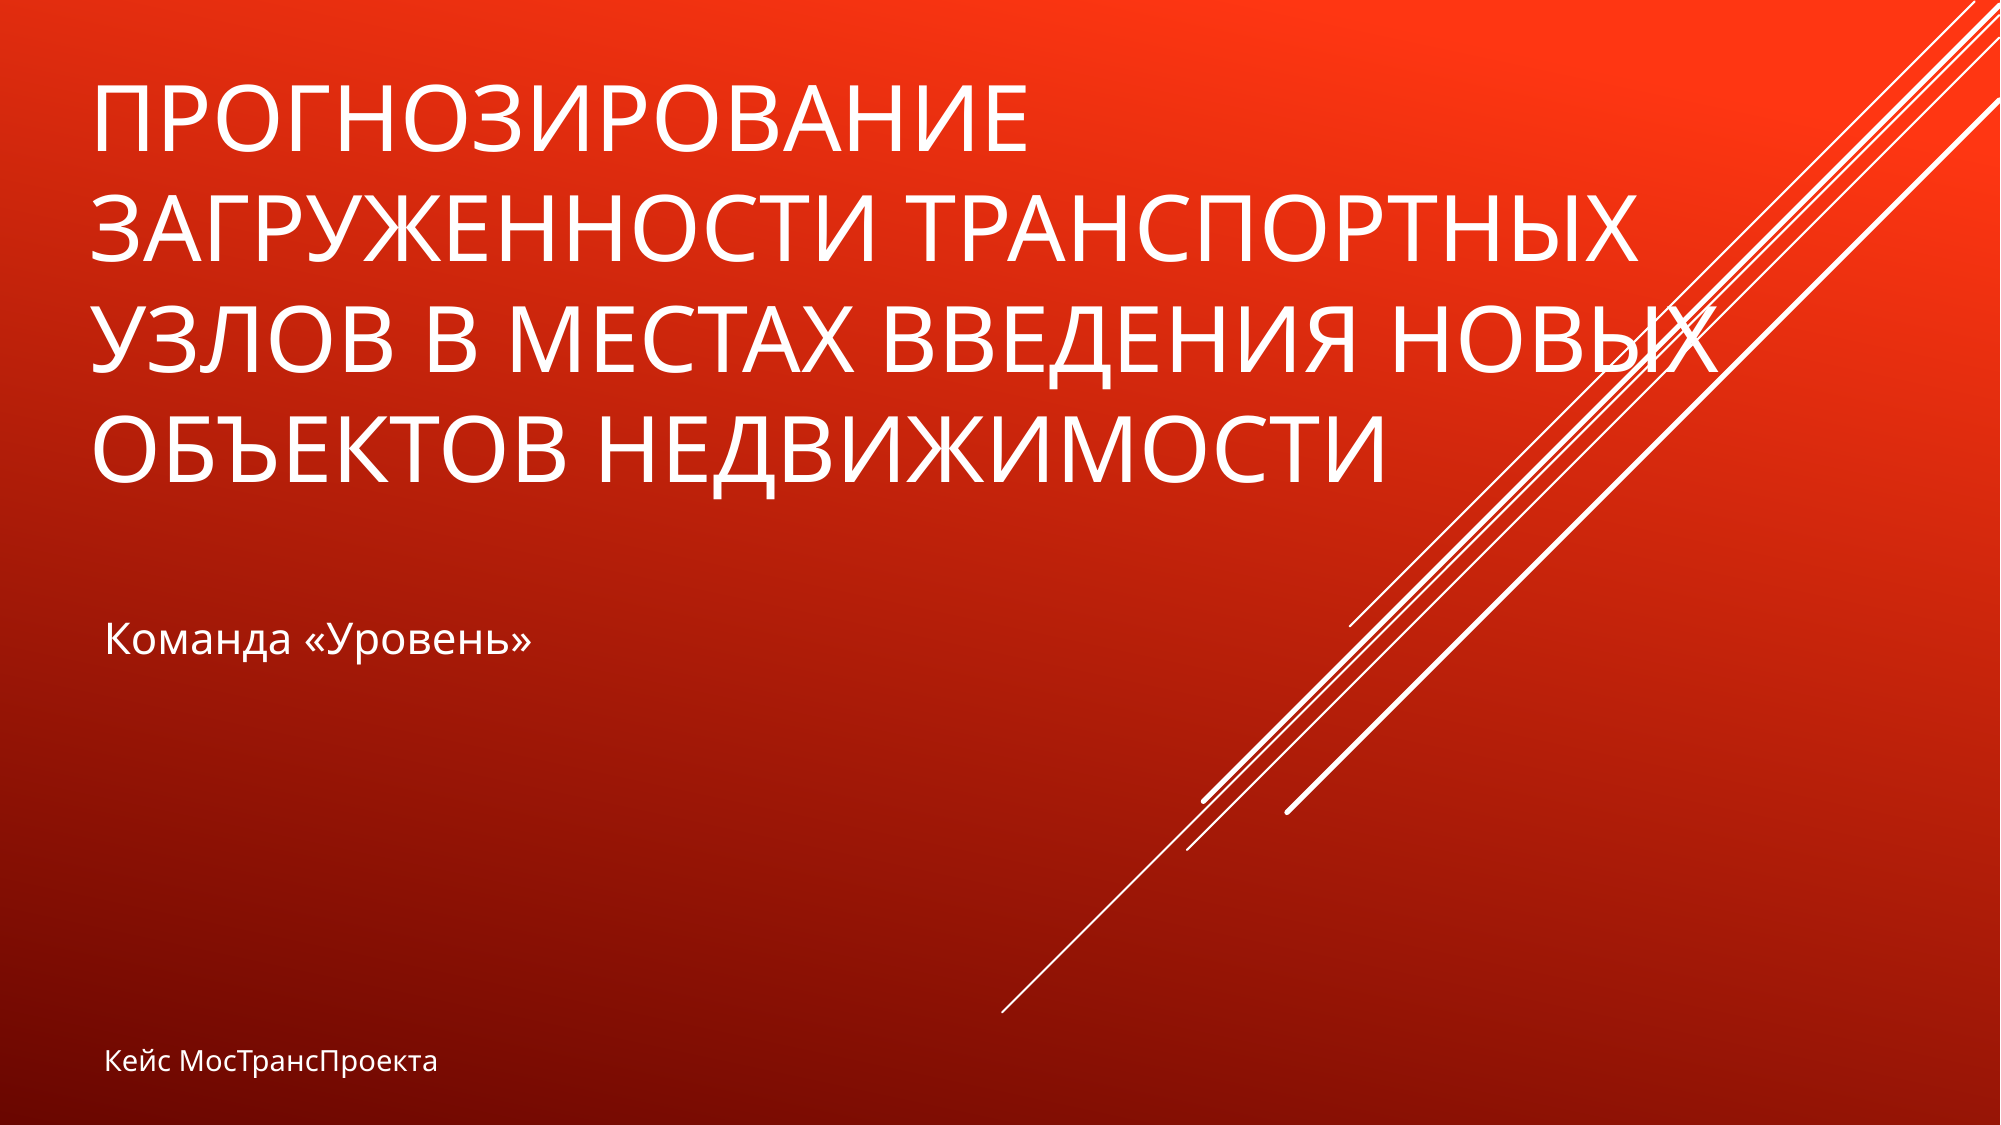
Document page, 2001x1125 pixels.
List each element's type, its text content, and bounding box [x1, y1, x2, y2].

subtitle Команда «Уровень» Кейс МосТрансПроекта [88, 602, 1139, 1088]
title Прогнозирование загруженности транспортных узлов в местах введения новых объектов недвижимости [74, 0, 1749, 509]
